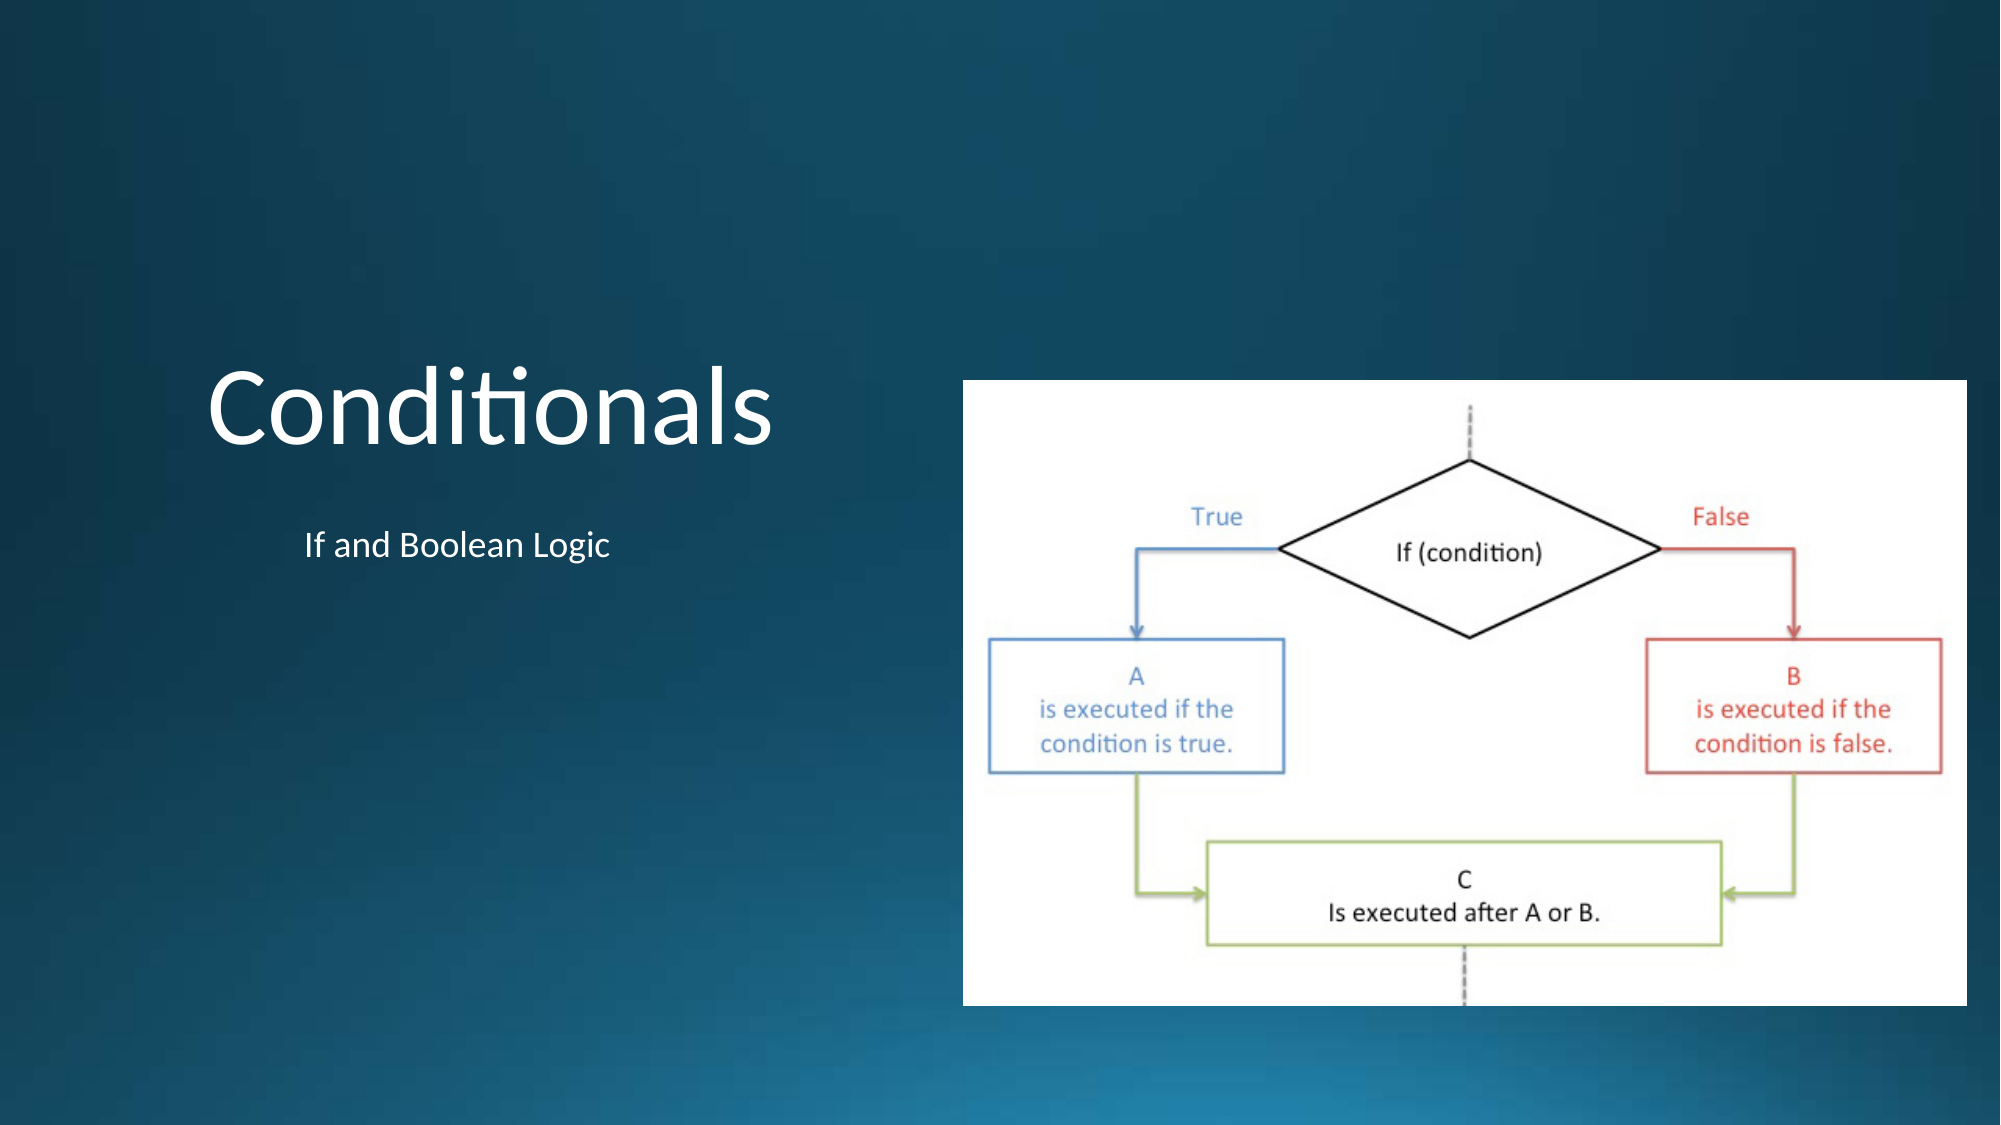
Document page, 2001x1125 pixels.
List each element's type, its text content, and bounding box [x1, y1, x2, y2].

picture [0, 0, 2000, 1125]
text_box Conditionals [192, 324, 790, 475]
text_box If and Boolean Logic [289, 512, 626, 573]
